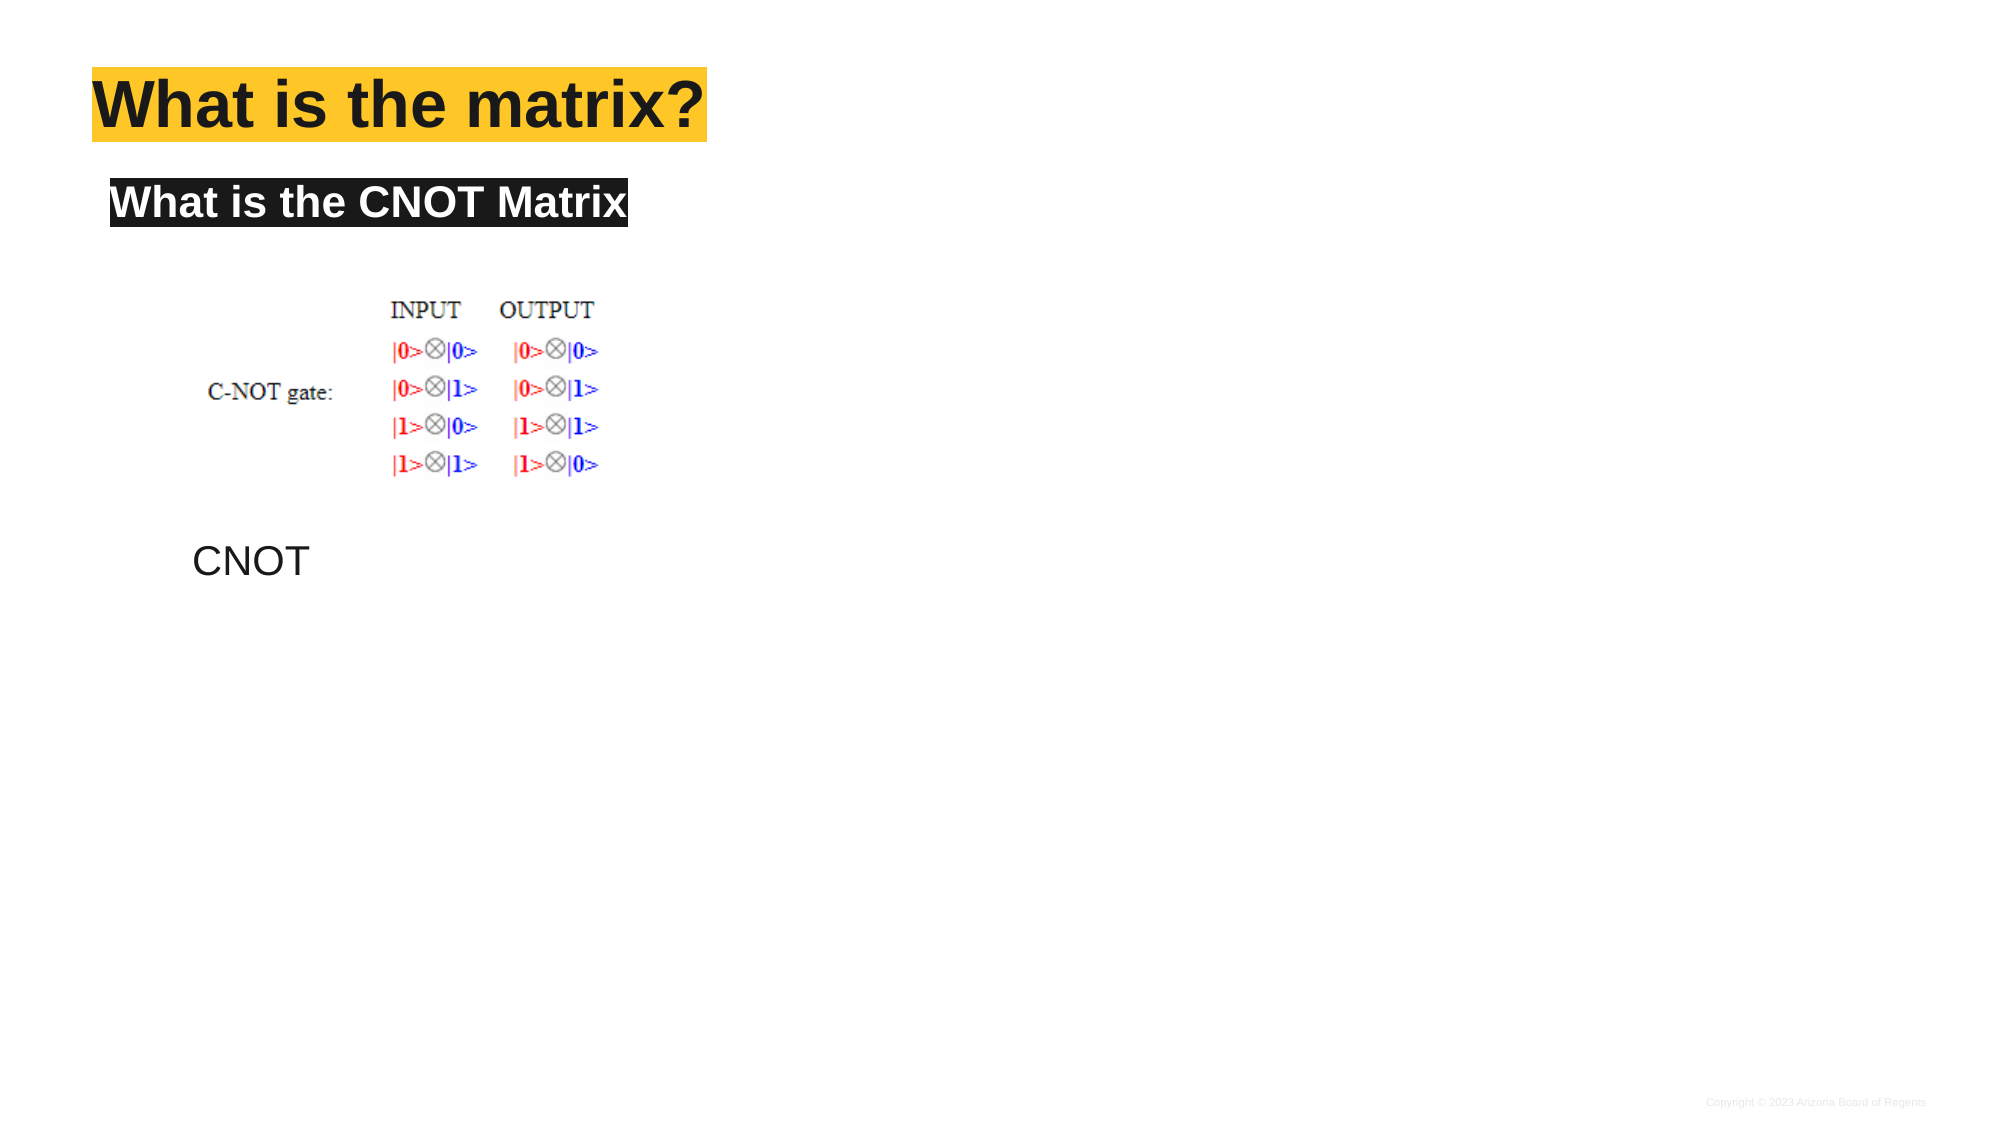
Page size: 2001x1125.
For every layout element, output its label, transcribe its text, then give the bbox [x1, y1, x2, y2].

title What is the matrix? [92, 69, 1932, 166]
subtitle What is the CNOT Matrix [92, 165, 1927, 228]
picture [174, 267, 682, 508]
